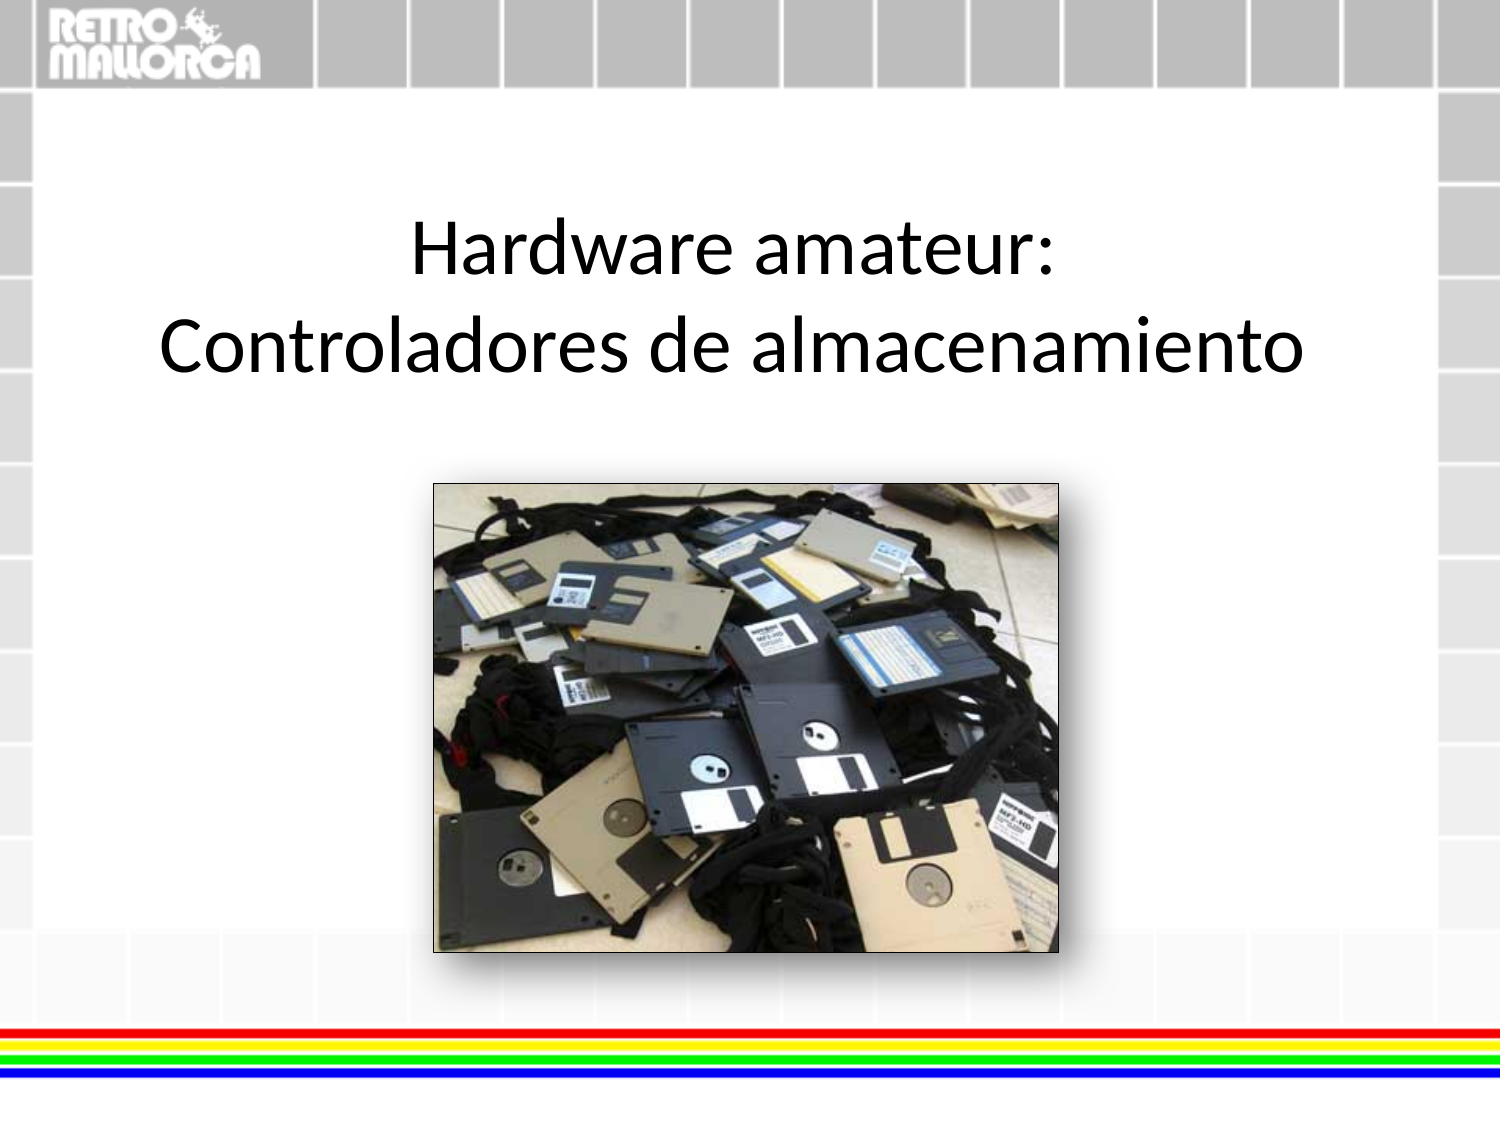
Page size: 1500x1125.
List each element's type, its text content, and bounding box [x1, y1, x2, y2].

picture [0, 0, 1500, 1125]
title Hardware amateur: Controladores de almacenamiento [41, 184, 1427, 398]
